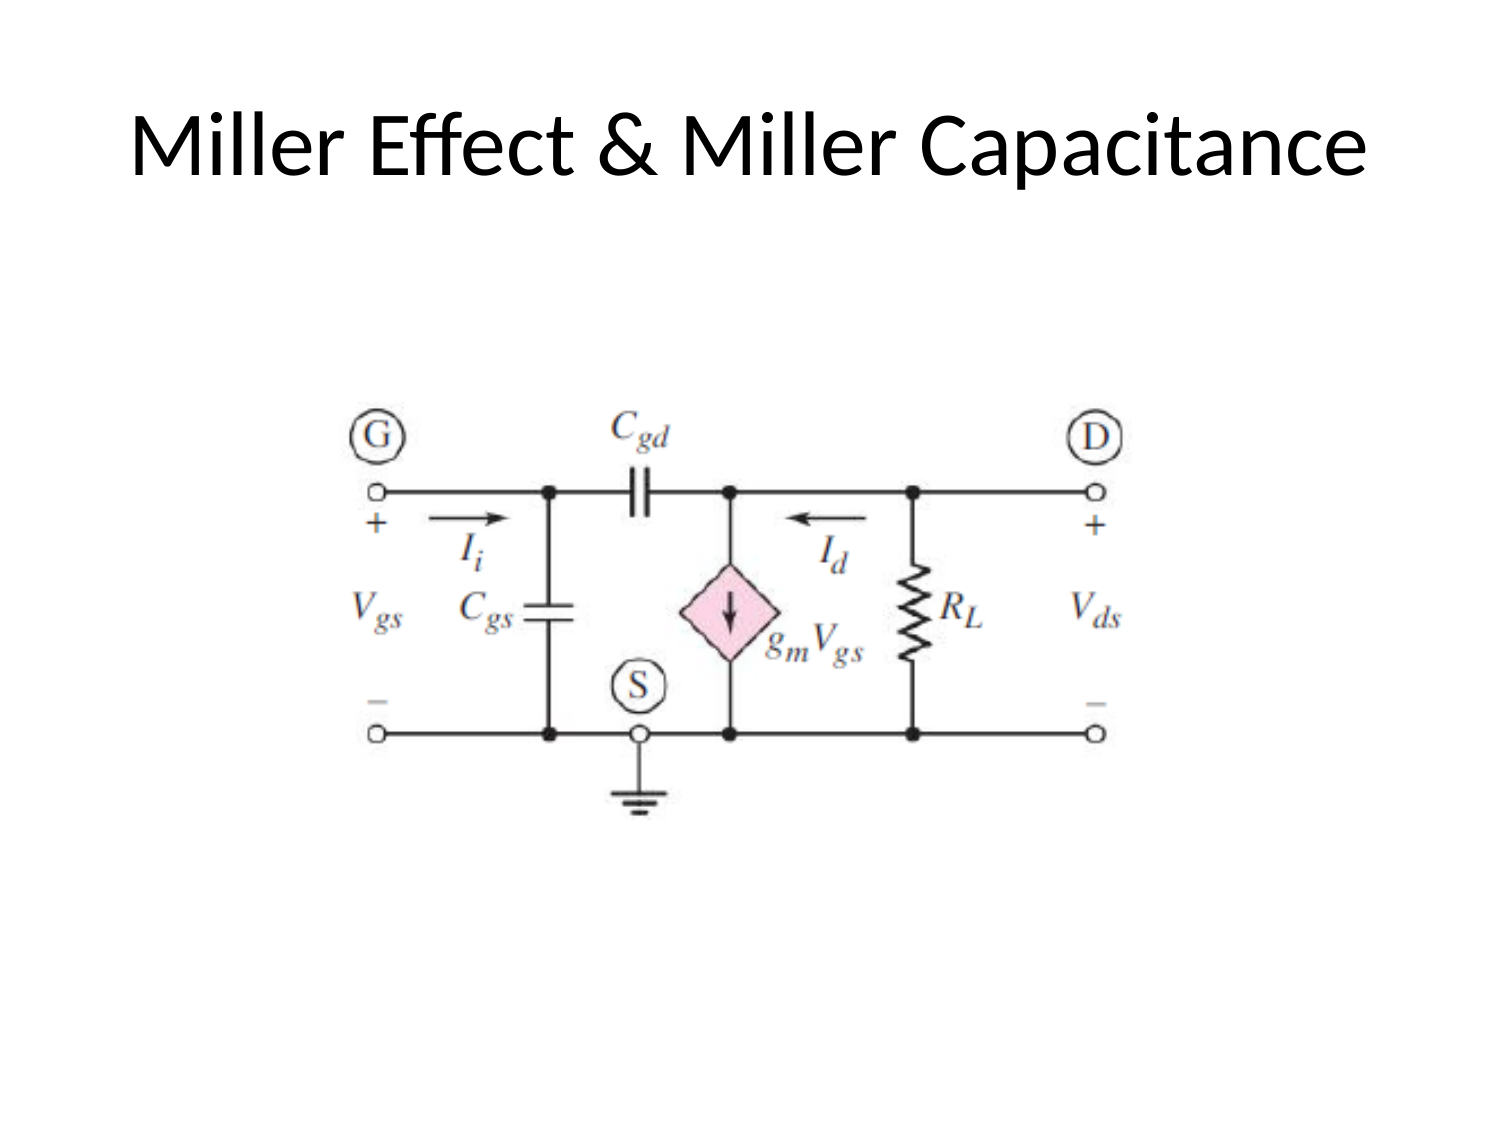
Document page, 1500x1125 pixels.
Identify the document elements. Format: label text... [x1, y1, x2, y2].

title Miller Effect & Miller Capacitance [75, 45, 1425, 233]
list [262, 337, 1288, 826]
